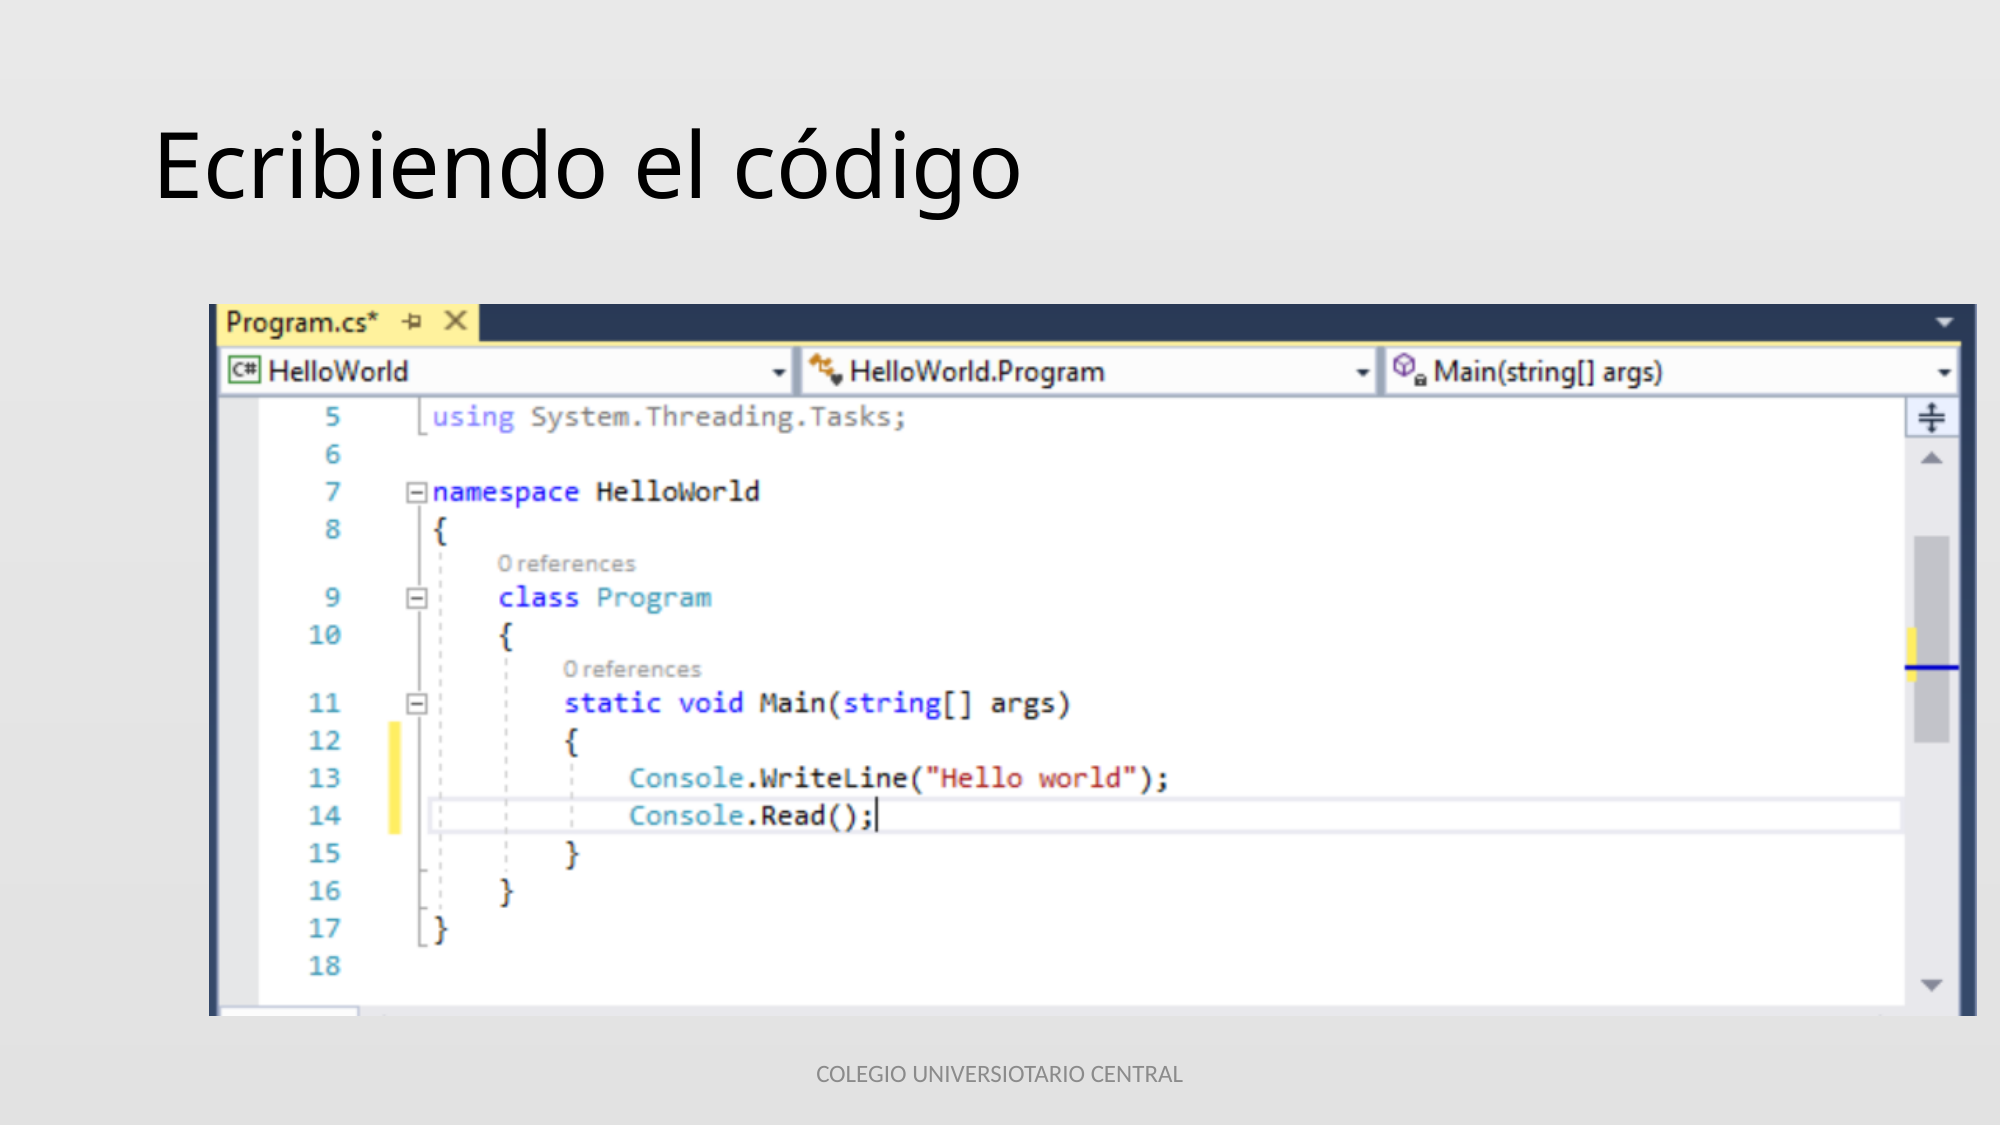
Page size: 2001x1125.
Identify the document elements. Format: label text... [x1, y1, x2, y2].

footer COLEGIO UNIVERSIOTARIO CENTRAL [662, 1042, 1338, 1103]
picture [209, 304, 1977, 1016]
title Ecribiendo el código [137, 59, 1863, 278]
